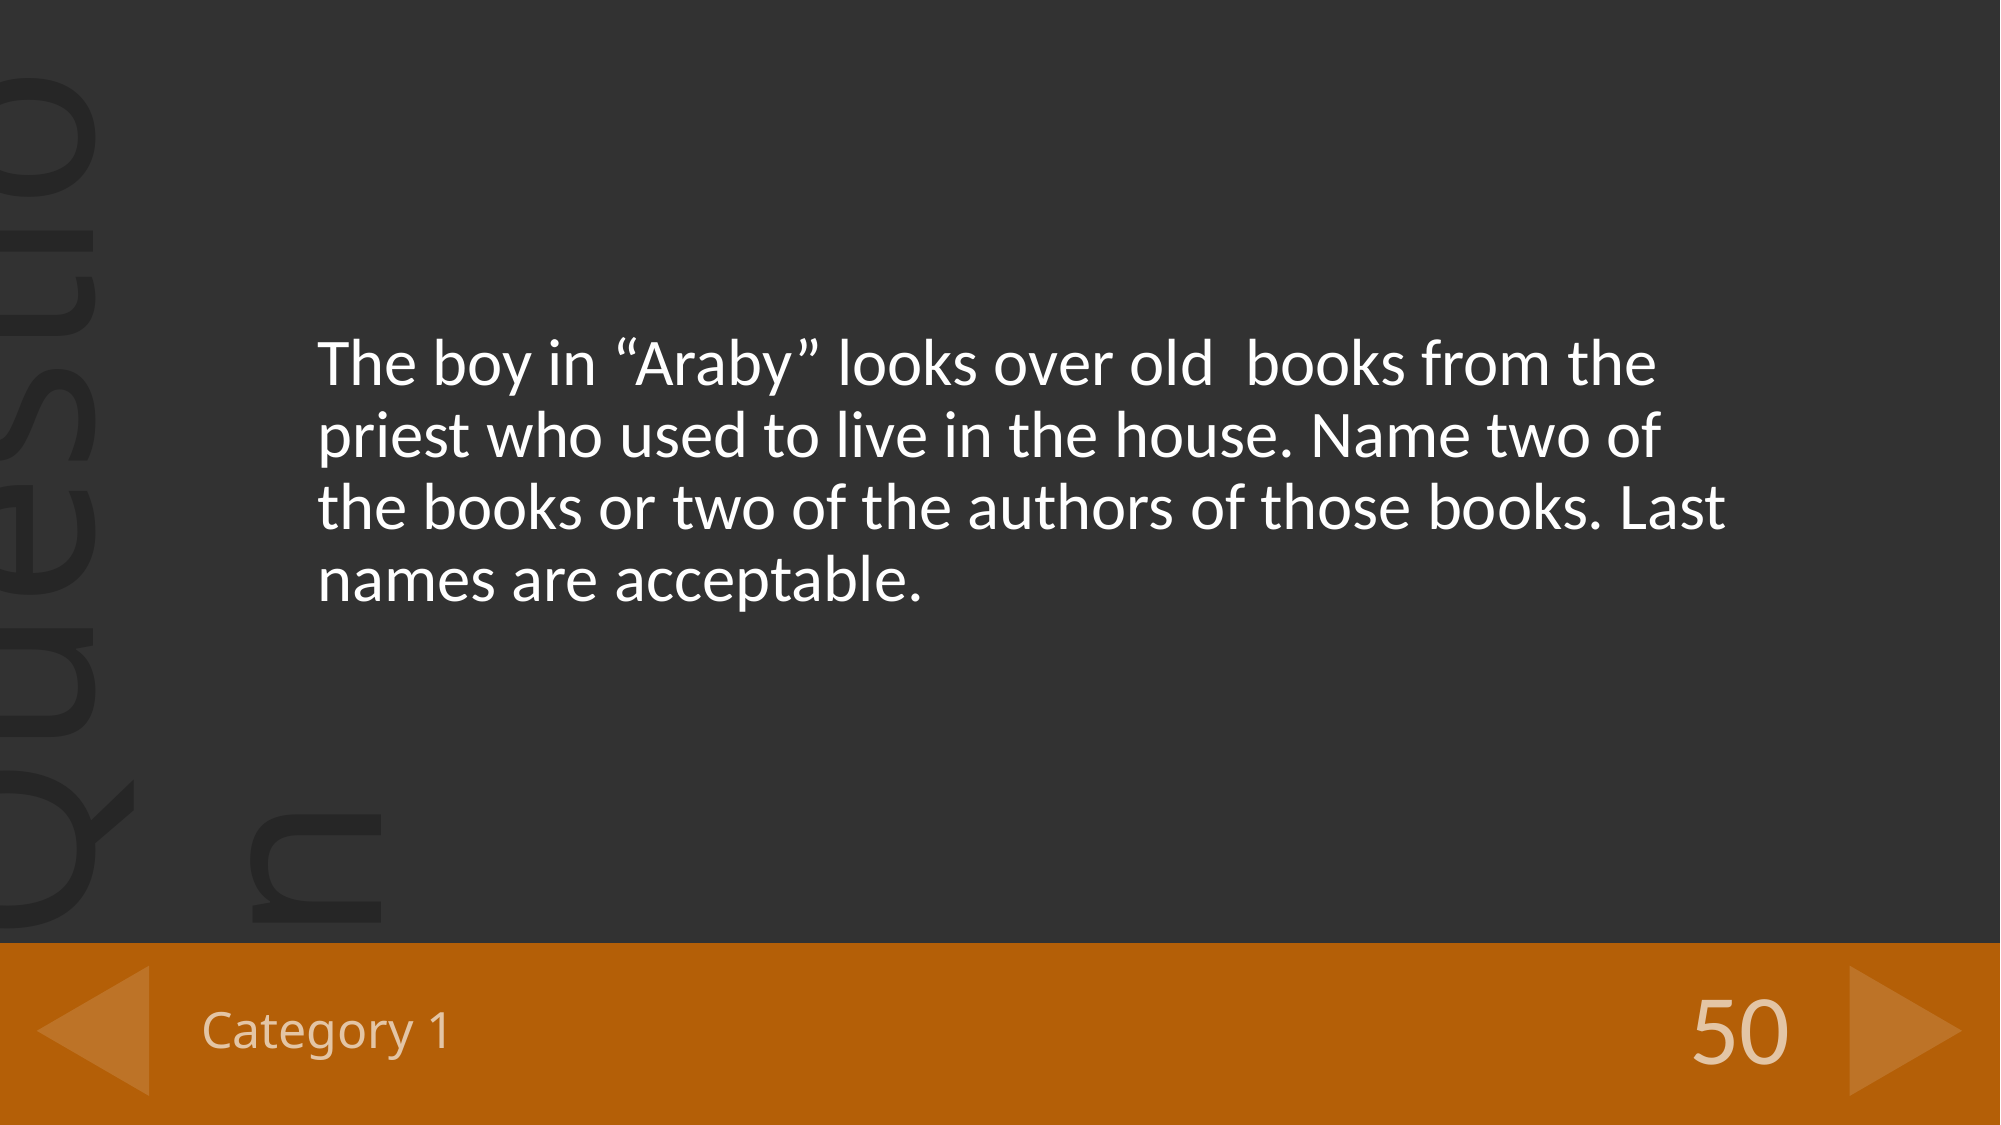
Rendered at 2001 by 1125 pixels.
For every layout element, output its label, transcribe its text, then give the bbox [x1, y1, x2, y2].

title Category 1 [185, 967, 1494, 1097]
list 50 [1494, 967, 1806, 1097]
list The boy in “Araby” looks over old books from the priest who used to live in the house. Name two of the books or two of the authors of those books. Last names are acceptable. [302, 307, 1760, 636]
